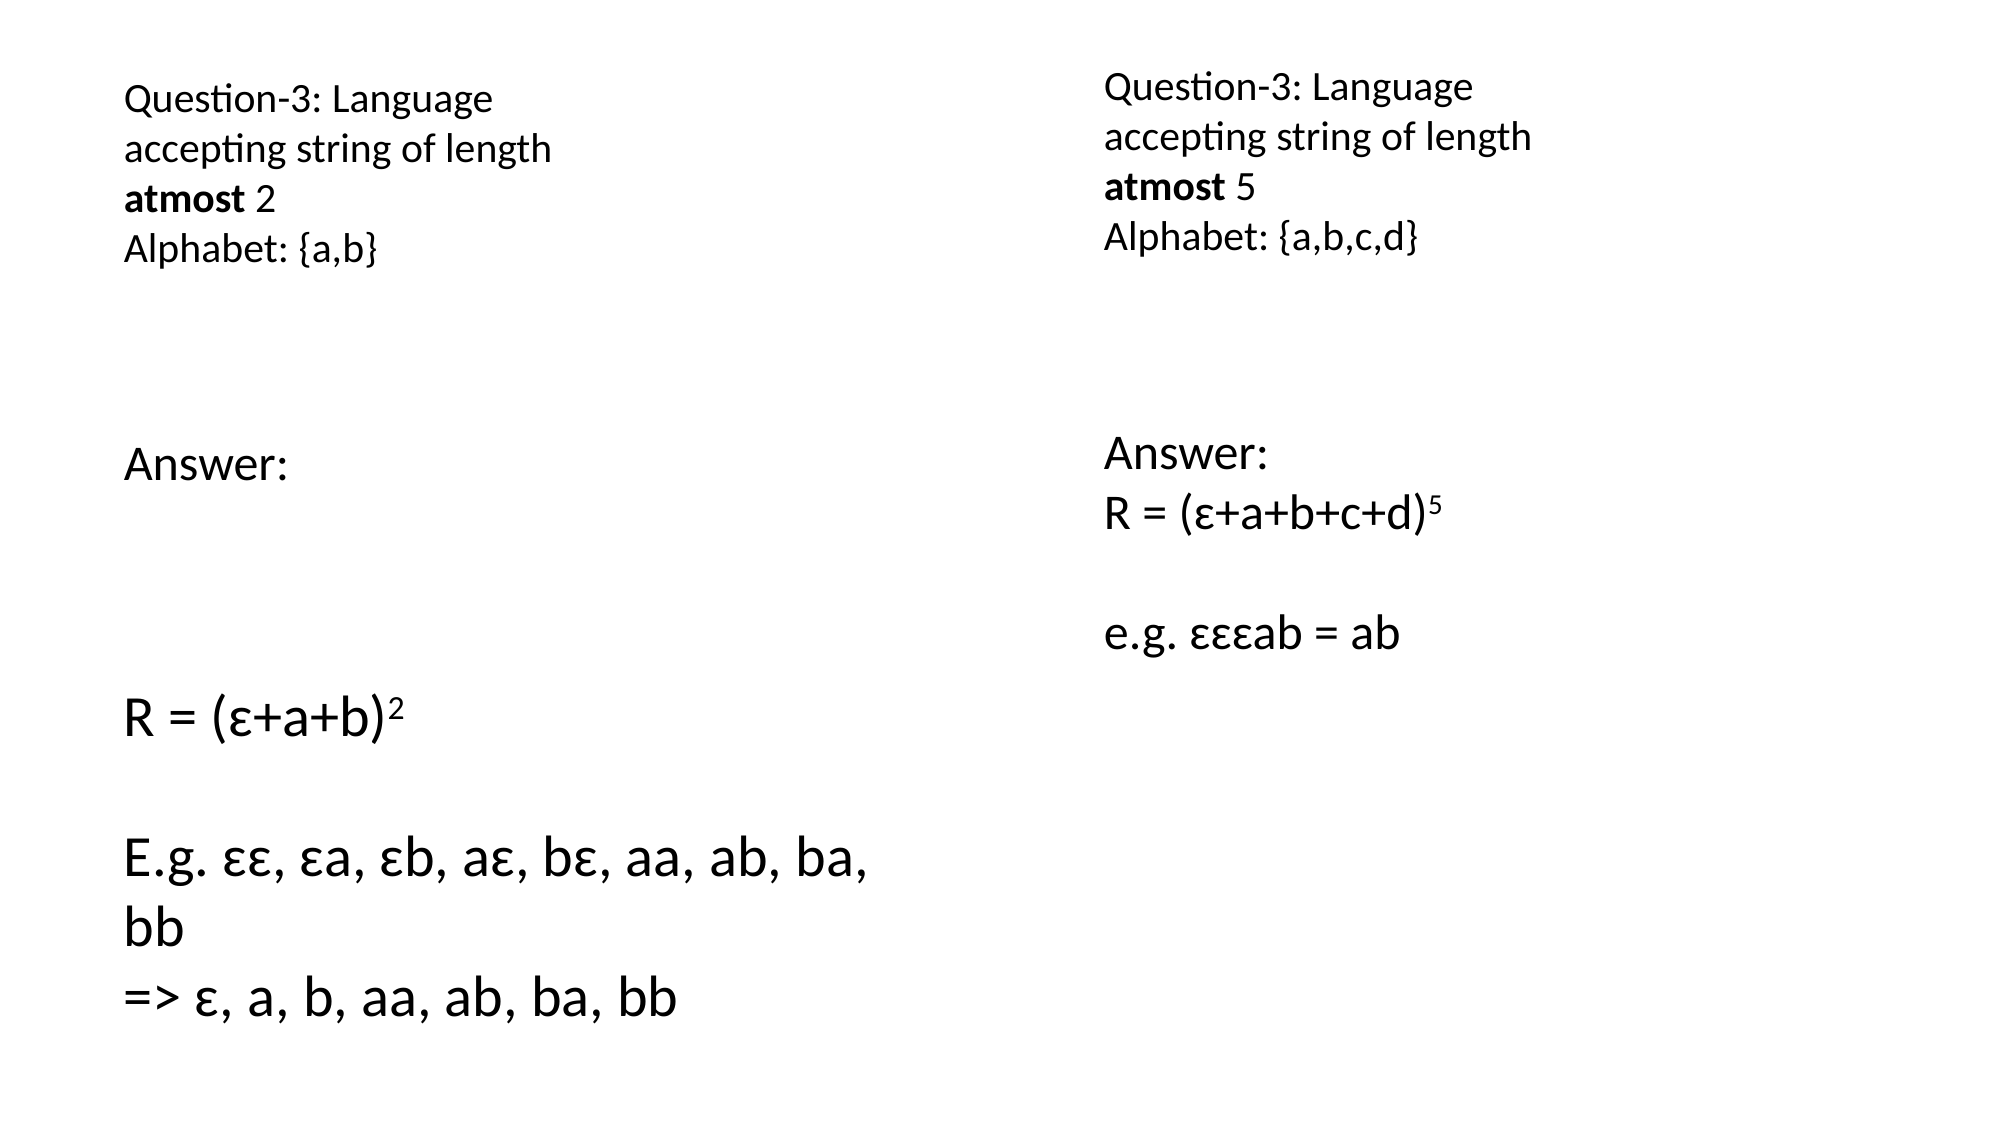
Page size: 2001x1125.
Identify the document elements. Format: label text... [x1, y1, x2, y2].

text_box Question-3: Language accepting string of length atmost 5 Alphabet: {a,b,c,d} Answer: R = (ɛ+a+b+c+d)5 e.g. ɛɛɛab = ab [1089, 51, 1639, 667]
text_box Question-3: Language accepting string of length atmost 2 Alphabet: {a,b} Answer: [108, 63, 659, 498]
text_box R = (ɛ+a+b)2 E.g. ɛɛ, ɛa, ɛb, aɛ, bɛ, aa, ab, ba, bb => ɛ, a, b, aa, ab, ba, bb [108, 670, 953, 1036]
